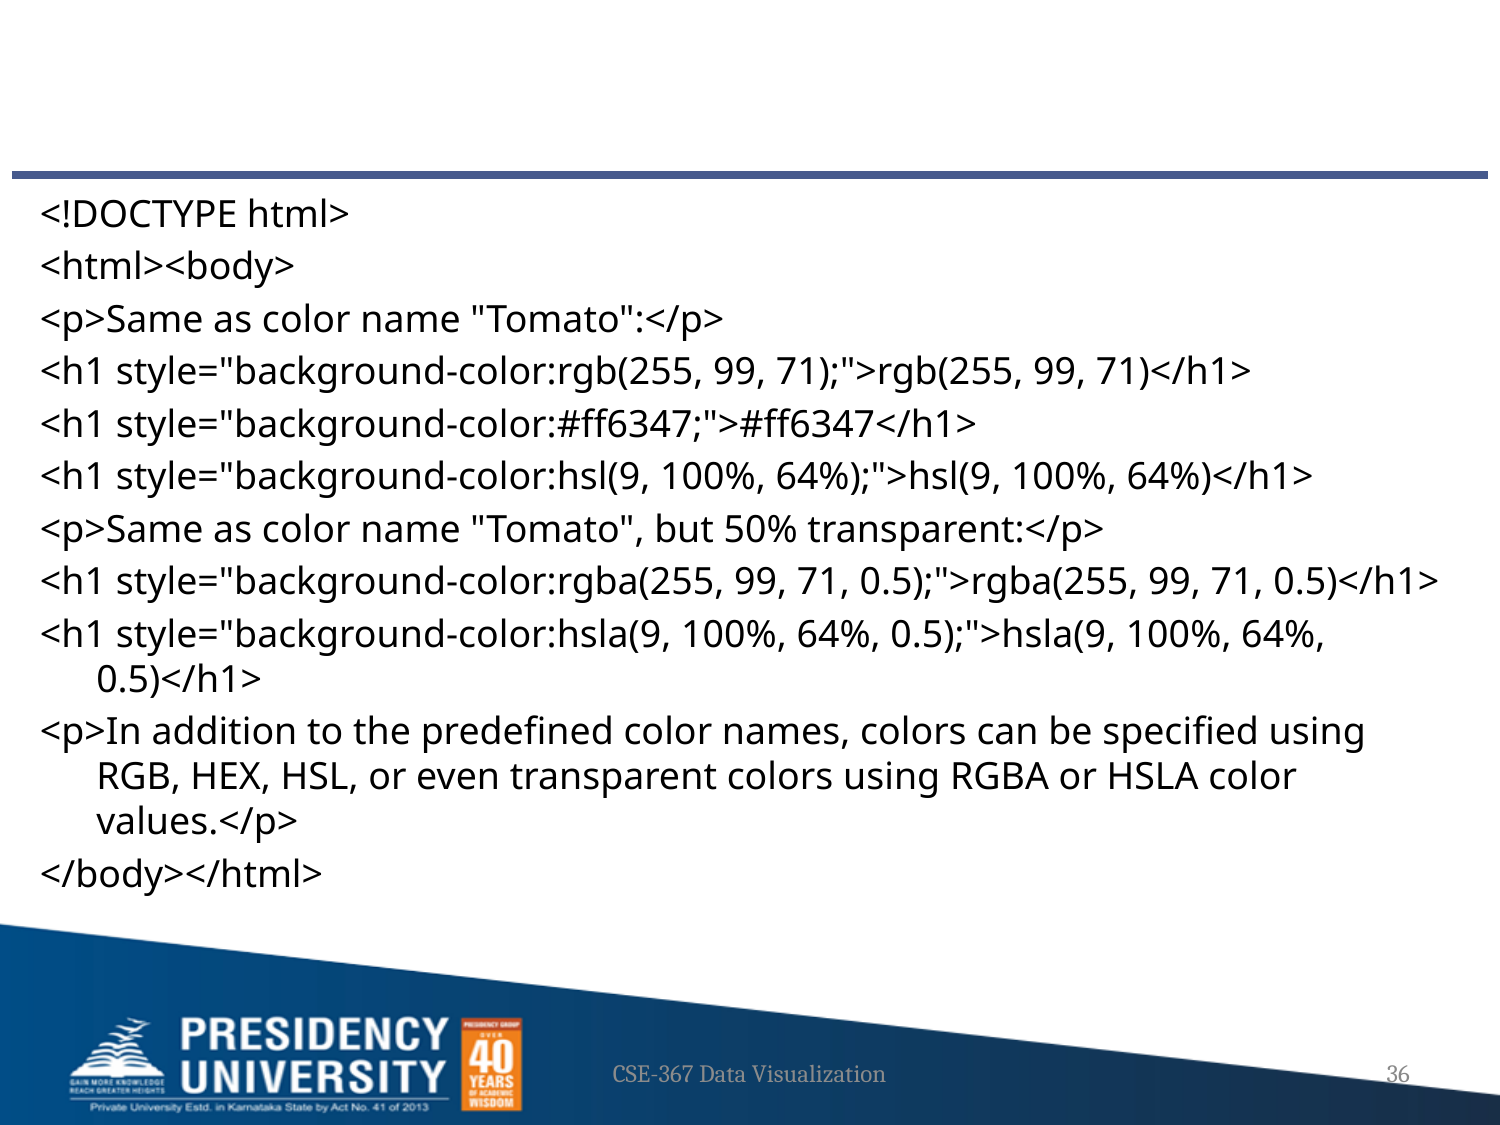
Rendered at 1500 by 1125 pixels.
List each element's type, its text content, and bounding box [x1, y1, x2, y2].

picture [0, 921, 1500, 1125]
footer CSE-367 Data Visualization [512, 1042, 988, 1103]
list <!DOCTYPE html> <html><body> <p>Same as color name "Tomato":</p> <h1 style="background-color:rgb(255, 99, 71);">rgb(255, 99, 71)</h1> <h1 style="background-color:#ff6347;">#ff6347</h1> <h1 style="background-color:hsl(9, 100%, 64%);">hsl(9, 100%, 64%)</h1> <p>Same as color name "Tomato", but 50% transparent:</p> <h1 style="background-color:rgba(255, 99, 71, 0.5);">rgba(255, 99, 71, 0.5)</h1> <h1 style="background-color:hsla(9, 100%, 64%, 0.5);">hsla(9, 100%, 64%, 0.5)</h1> <p>In addition to the predefined color names, colors can be specified using RGB, HEX, HSL, or even transparent colors using RGBA or HSLA color values.</p> </body></html> [24, 182, 1475, 950]
slide_number 36 [1074, 1042, 1425, 1103]
